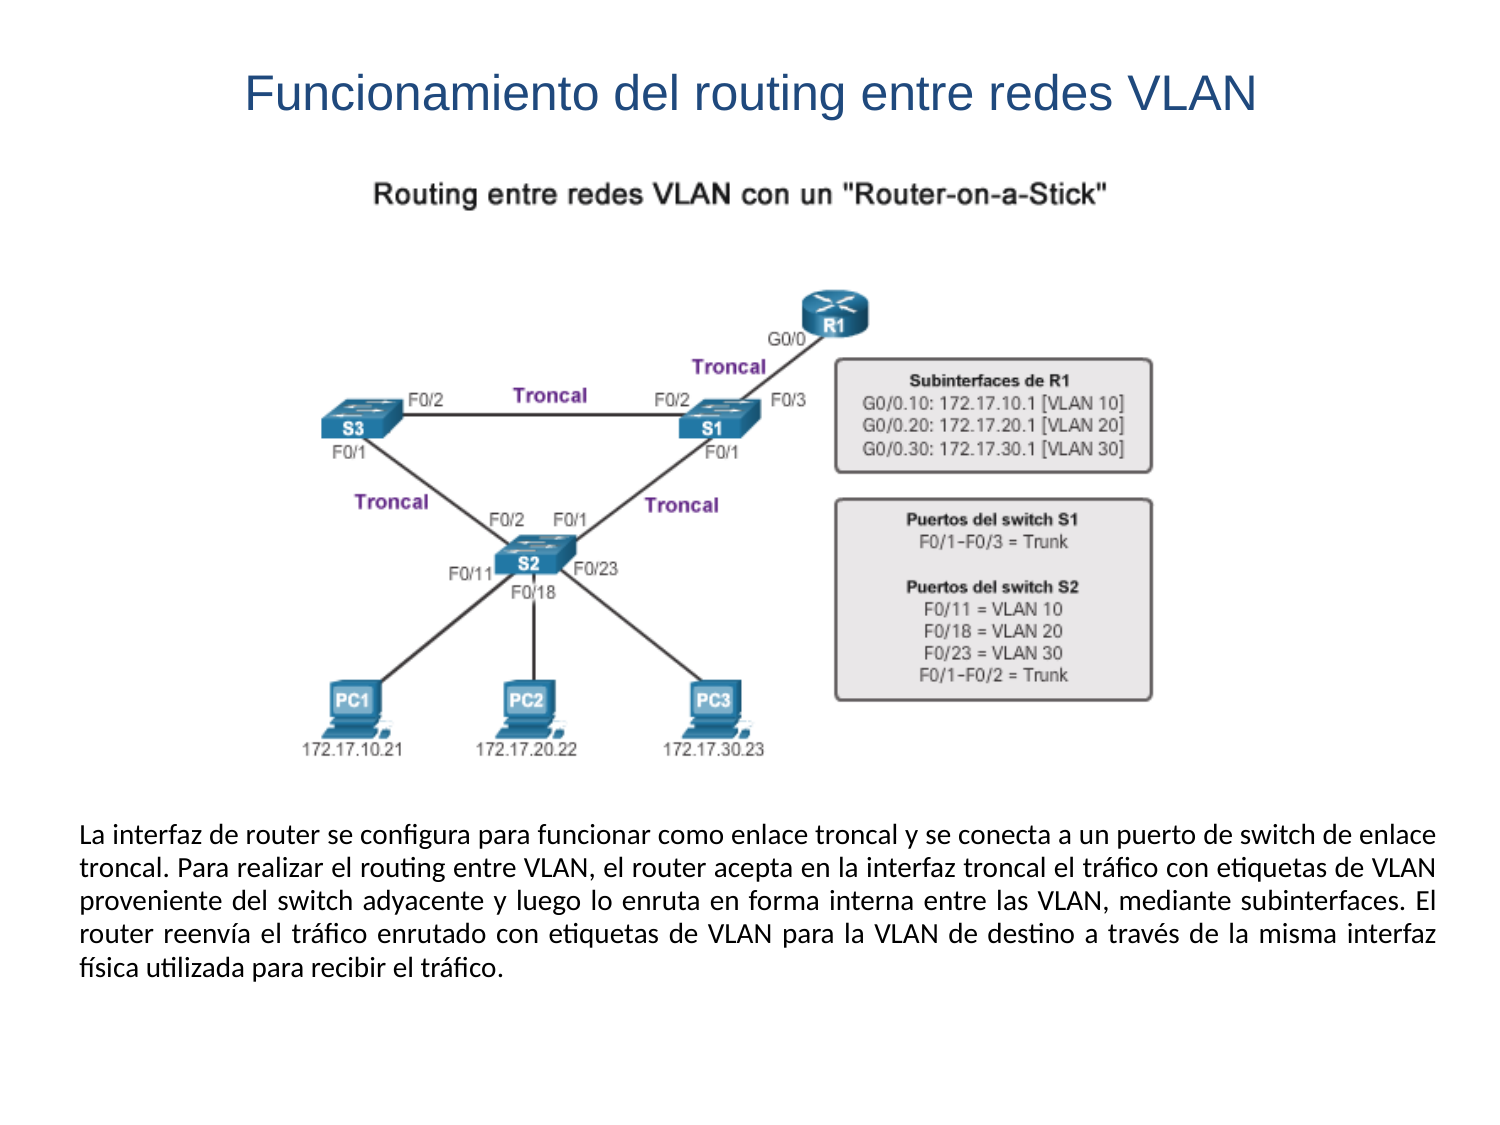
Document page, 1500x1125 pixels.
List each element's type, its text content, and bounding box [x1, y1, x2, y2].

picture [293, 172, 1204, 800]
title Funcionamiento del routing entre redes VLAN [31, 64, 1471, 203]
text_box La interfaz de router se configura para funcionar como enlace troncal y se conecta a un puerto de switch de enlace troncal. Para realizar el routing entre VLAN, el router acepta en la interfaz troncal el tráfico con etiquetas de VLAN proveniente del switch adyacente y luego lo enruta en forma interna entre las VLAN, mediante subinterfaces. El router reenvía el tráfico enrutado con etiquetas de VLAN para la VLAN de destino a través de la misma interfaz física utilizada para recibir el tráfico. [64, 810, 1453, 992]
